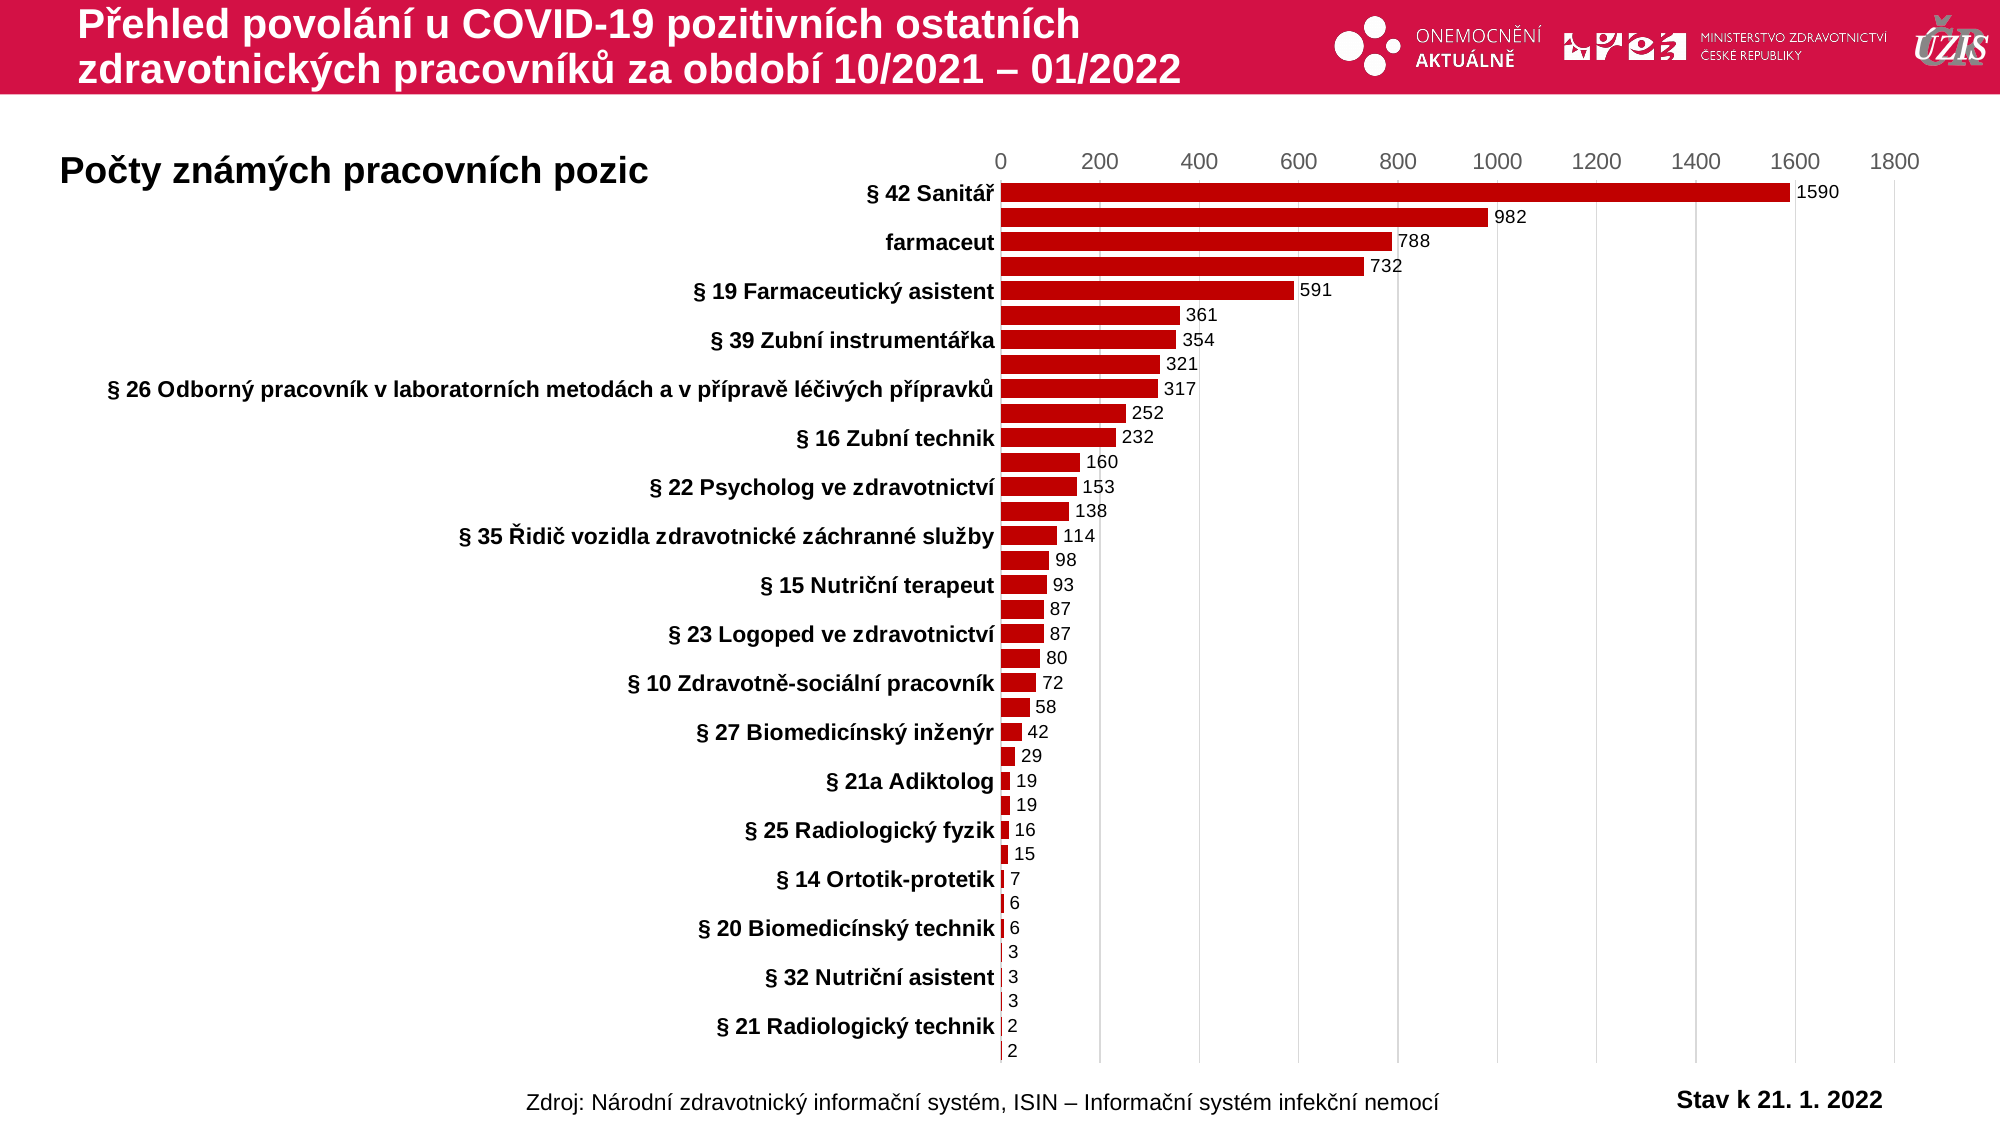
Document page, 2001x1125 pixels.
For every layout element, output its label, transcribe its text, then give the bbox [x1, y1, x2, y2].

picture [1334, 16, 1542, 76]
title Přehled povolání u COVID-19 pozitivních ostatních zdravotnických pracovníků za období 10/2021 – 01/2022 [62, 0, 1303, 95]
picture [1915, 15, 1989, 66]
picture [1563, 31, 1888, 60]
text_box Stav k 21. 1. 2022 [1615, 1083, 1946, 1121]
text_box Zdroj: Národní zdravotnický informační systém, ISIN – Informační systém infekční nemocí [354, 1083, 1613, 1123]
chart [6, 119, 1952, 1083]
